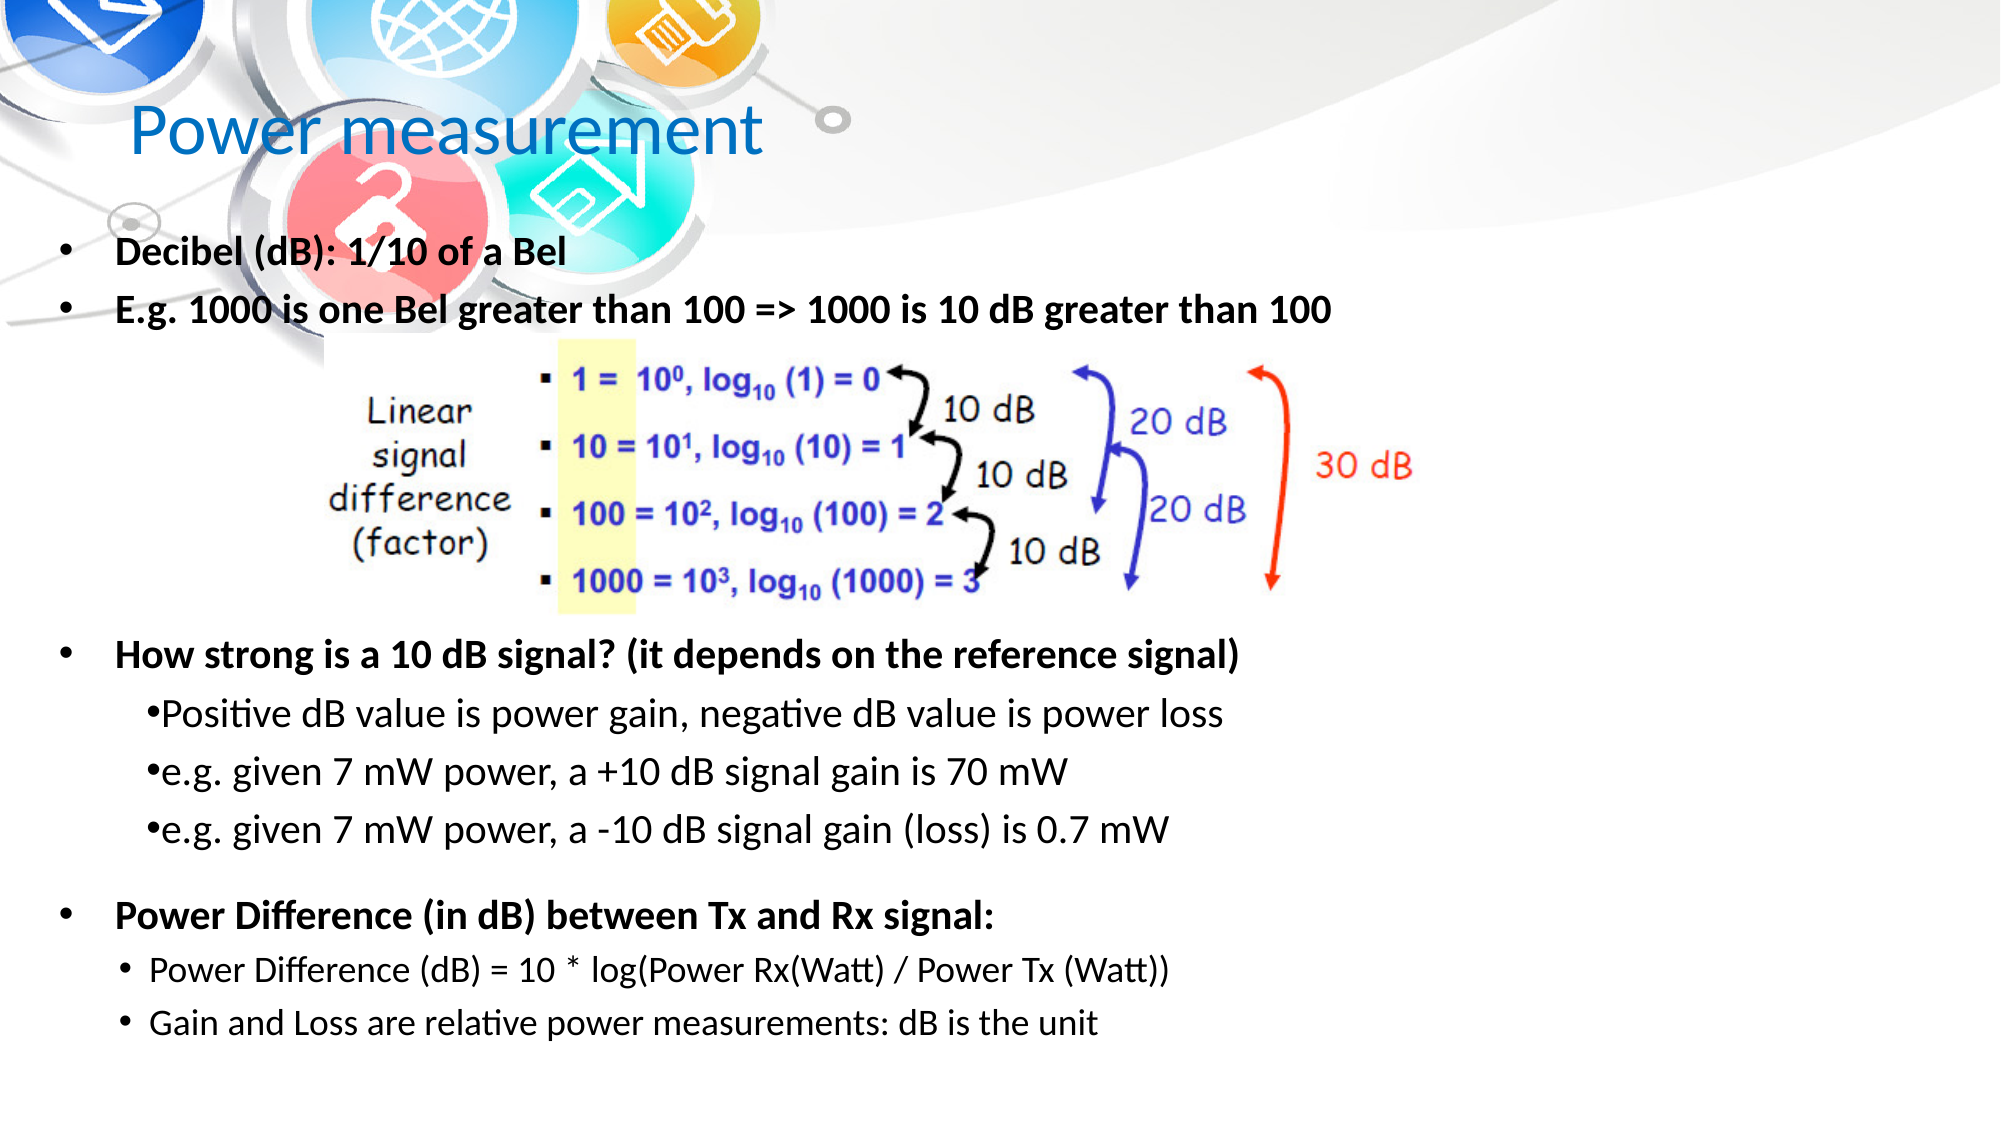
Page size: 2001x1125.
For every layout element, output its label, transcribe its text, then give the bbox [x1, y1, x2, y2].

text_box Power Difference (in dB) between Tx and Rx signal: Power Difference (dB) = 10 * log(Power Rx(Watt) / Power Tx (Watt)) Gain and Loss are relative power measurements: dB is the unit [43, 880, 1910, 1080]
list Decibel (dB): 1/10 of a Bel E.g. 1000 is one Bel greater than 100 => 1000 is 10 dB greater than 100 [43, 216, 1910, 383]
text_box How strong is a 10 dB signal? (it depends on the reference signal) Positive dB value is power gain, negative dB value is power loss e.g. given 7 mW power, a +10 dB signal gain is 70 mW e.g. given 7 mW power, a -10 dB signal gain (loss) is 0.7 mW [43, 619, 1910, 880]
title Power measurement [114, 61, 1886, 187]
picture [0, 0, 2001, 1125]
